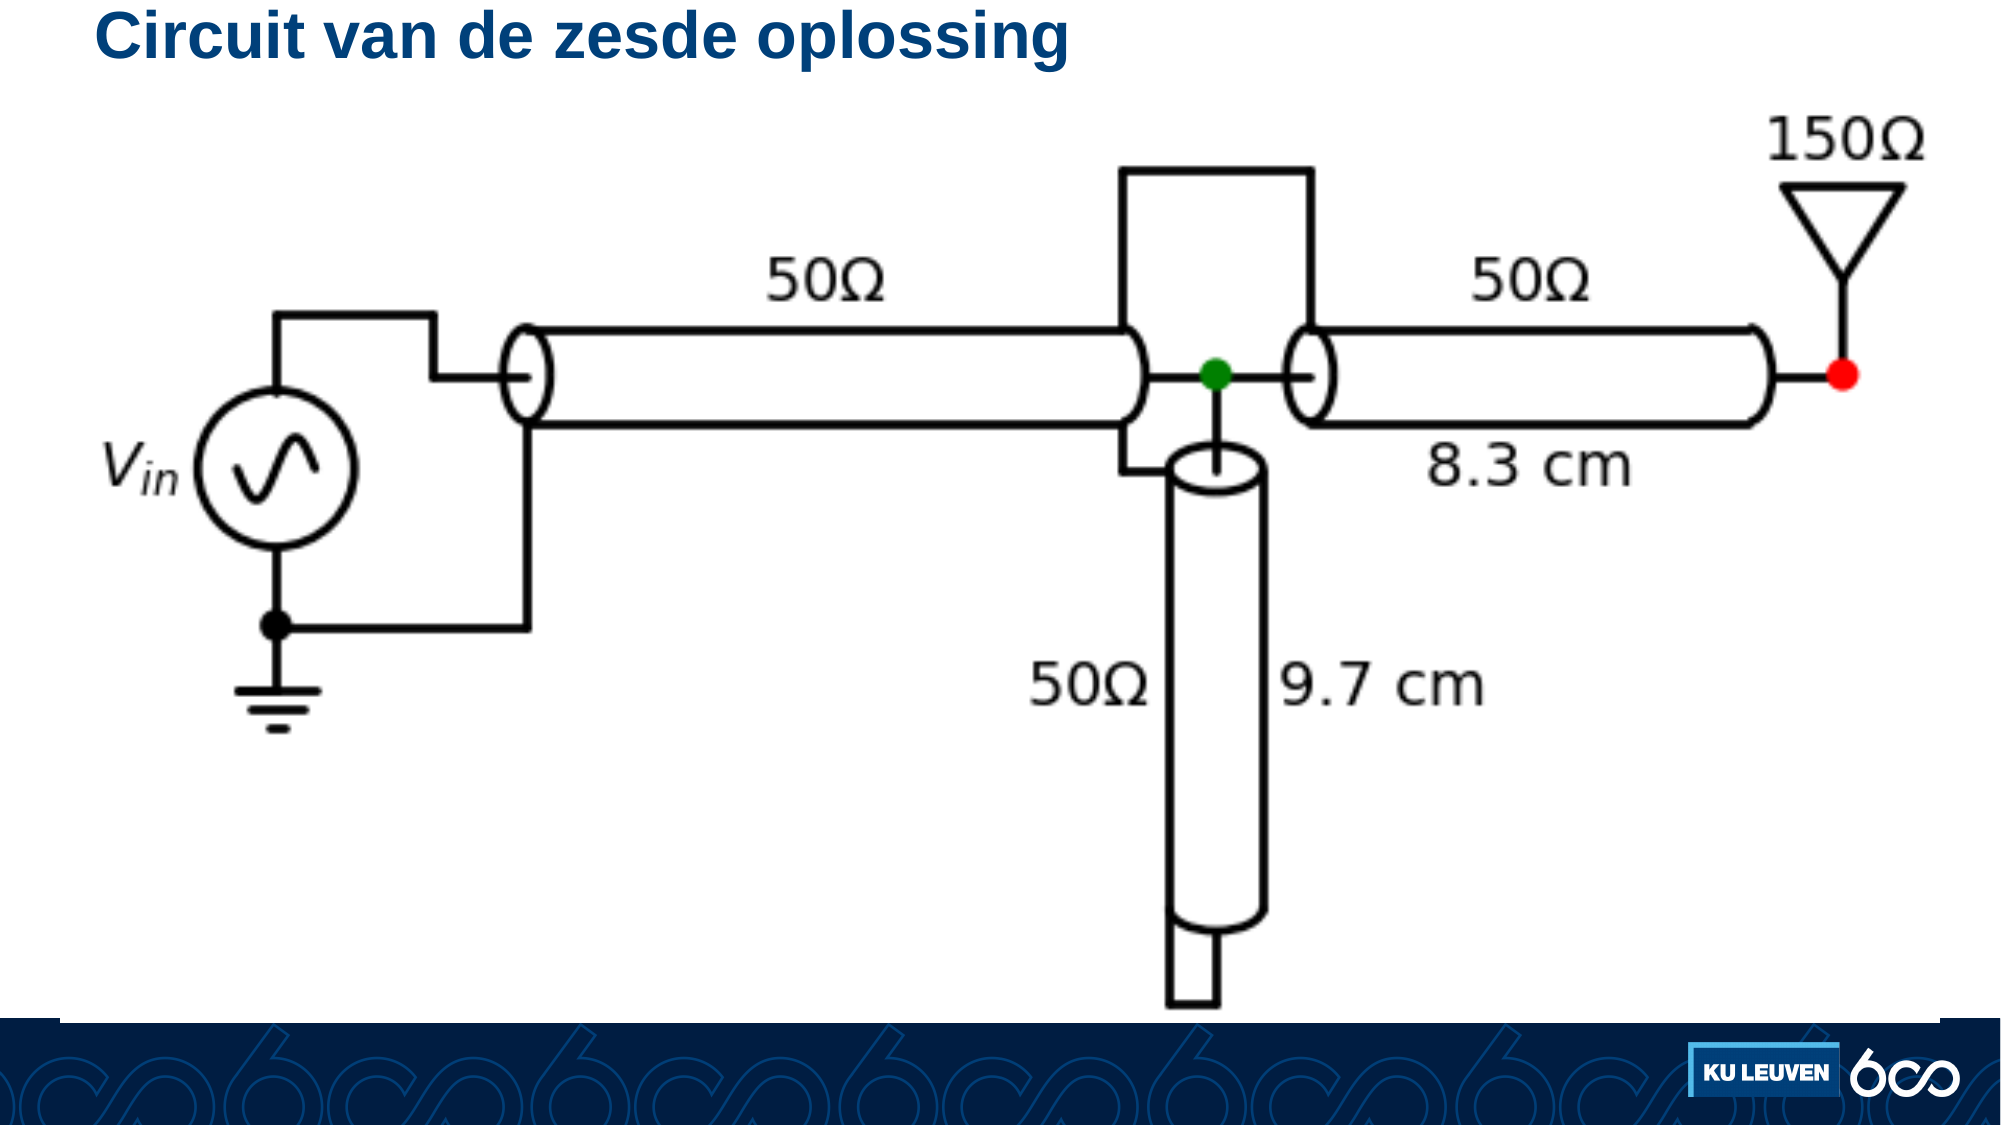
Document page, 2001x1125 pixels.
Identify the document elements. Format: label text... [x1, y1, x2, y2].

title Circuit van de zesde oplossing [94, 0, 1906, 92]
picture [0, 92, 2001, 1125]
